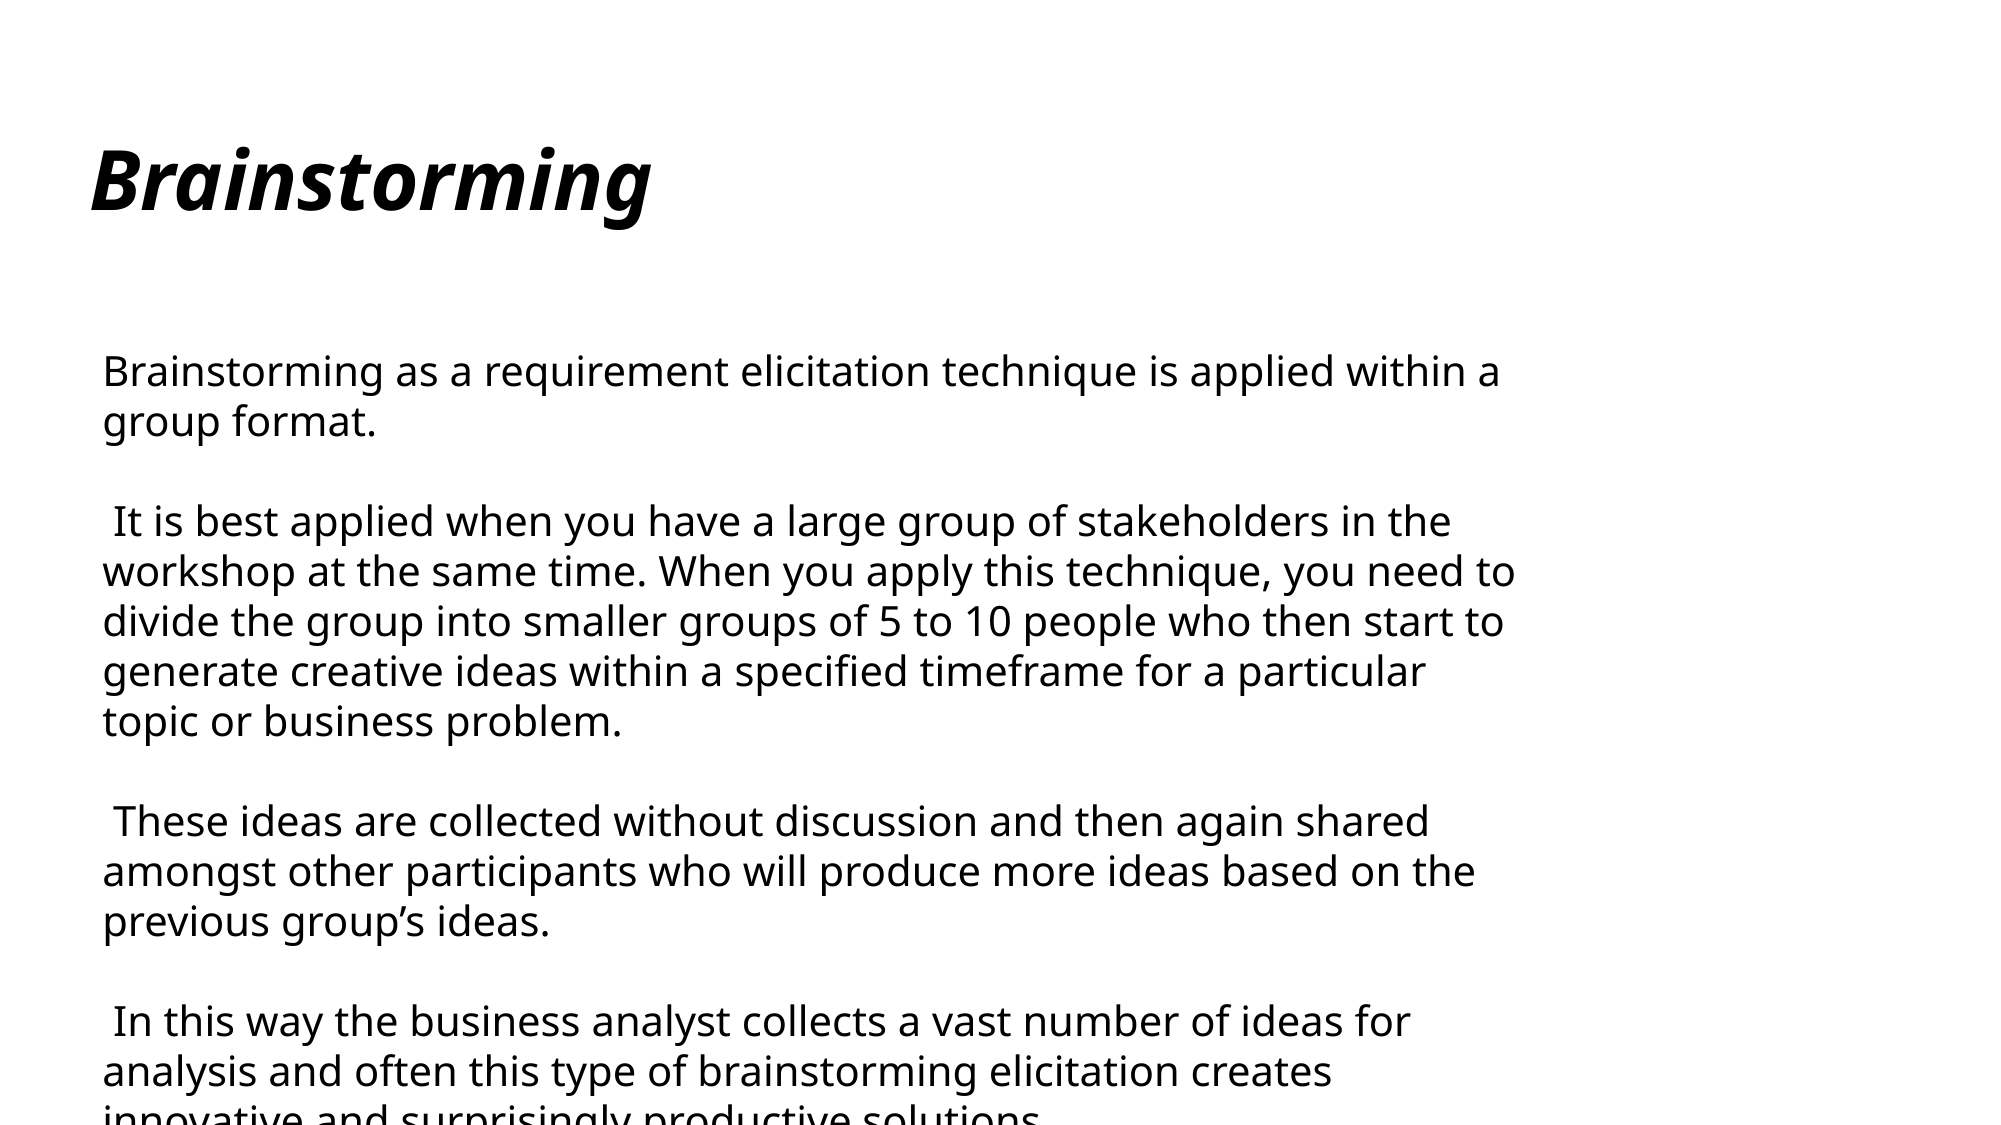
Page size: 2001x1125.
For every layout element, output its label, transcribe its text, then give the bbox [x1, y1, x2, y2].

text_box Brainstorming [87, 124, 931, 227]
text_box Brainstorming as a requirement elicitation technique is applied within a group format. It is best applied when you have a large group of stakeholders in the workshop at the same time. When you apply this technique, you need to divide the group into smaller groups of 5 to 10 people who then start to generate creative ideas within a specified timeframe for a particular topic or business problem. These ideas are collected without discussion and then again shared amongst other participants who will produce more ideas based on the previous group’s ideas. In this way the business analyst collects a vast number of ideas for analysis and often this type of brainstorming elicitation creates innovative and surprisingly productive solutions. [87, 337, 1538, 1125]
